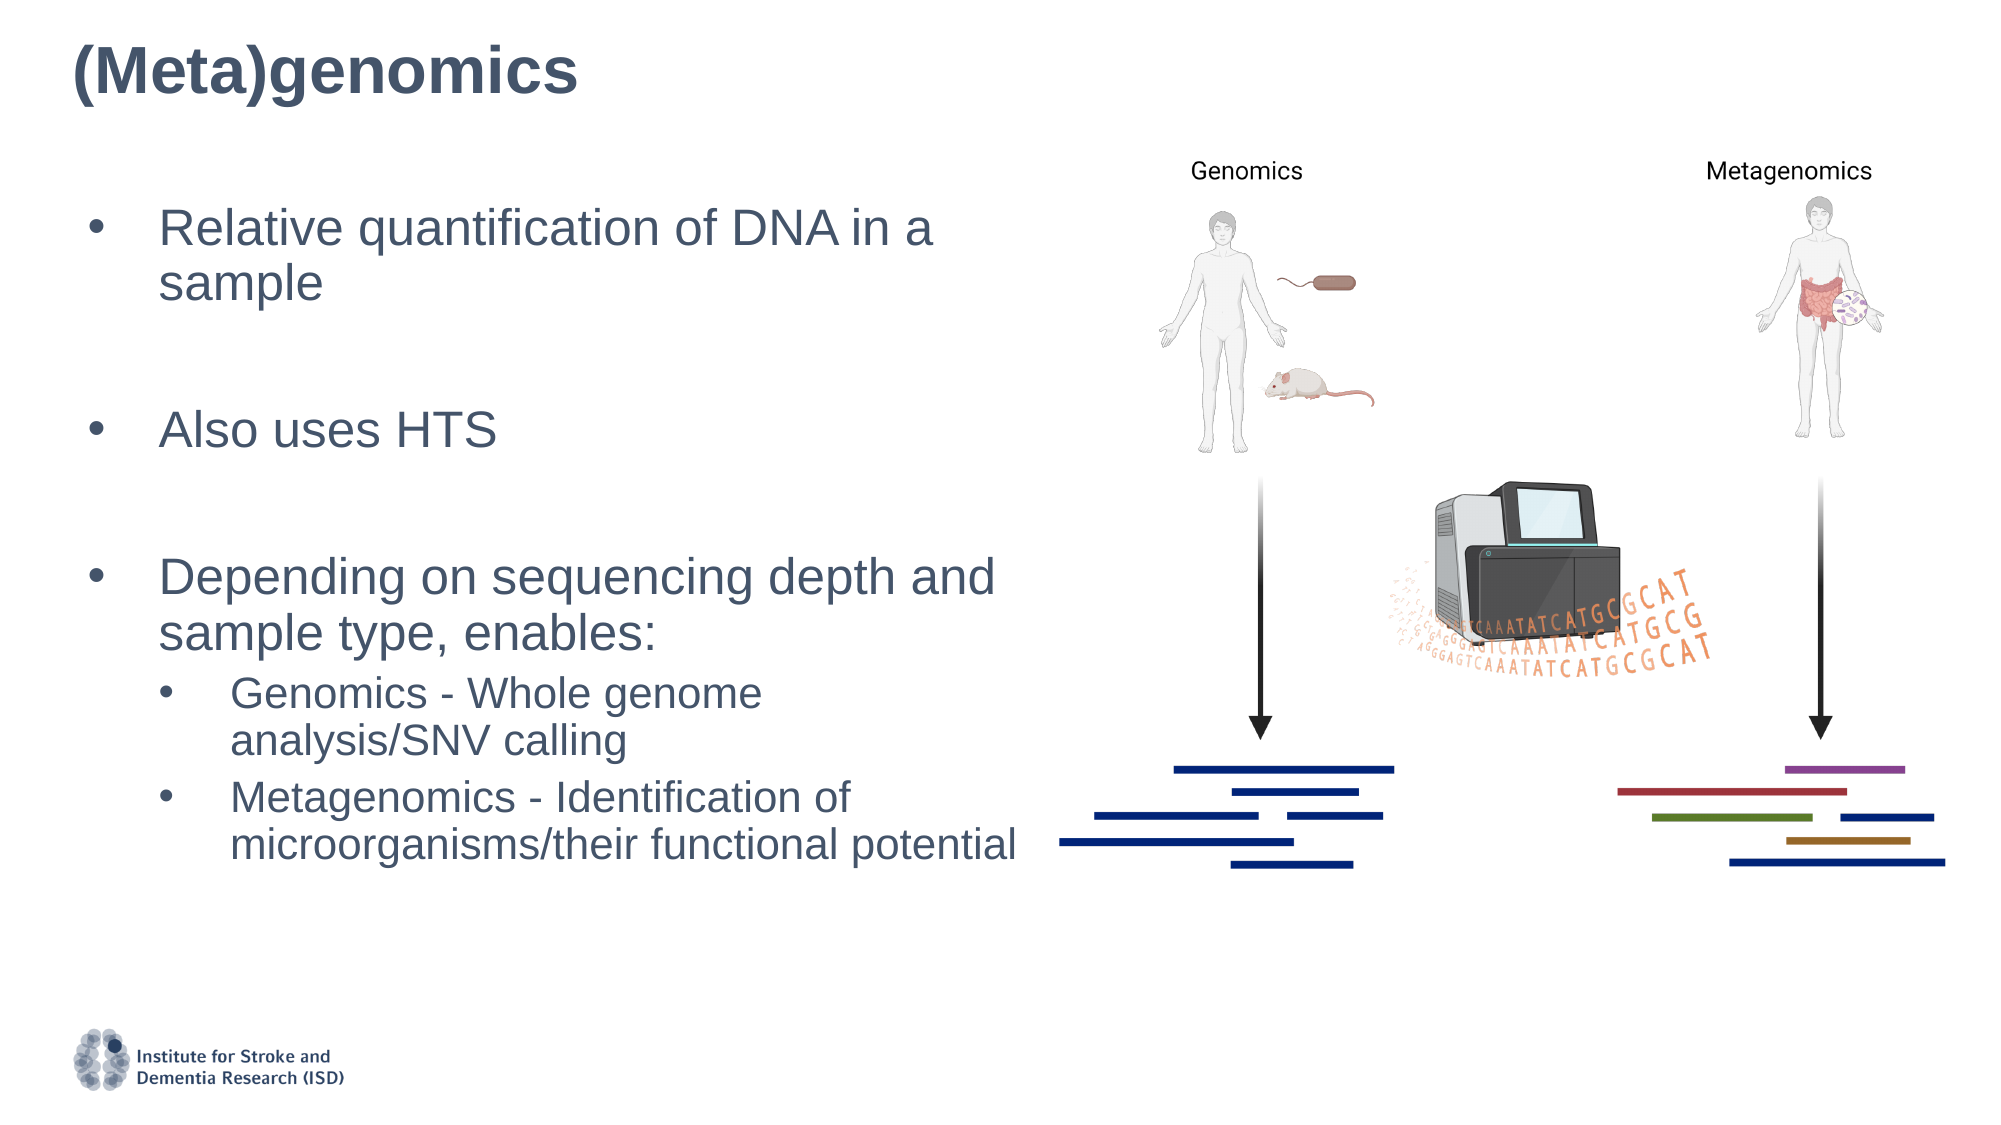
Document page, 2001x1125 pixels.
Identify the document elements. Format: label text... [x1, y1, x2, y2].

title (Meta)genomics [72, 36, 1876, 167]
picture [72, 1027, 366, 1091]
picture [1042, 131, 1982, 1018]
list Relative quantification of DNA in a sample Also uses HTS Depending on sequencing depth and sample type, enables: Genomics - Whole genome analysis/SNV calling Metagenomics - Identification of microorganisms/their functional potential [72, 193, 1042, 932]
